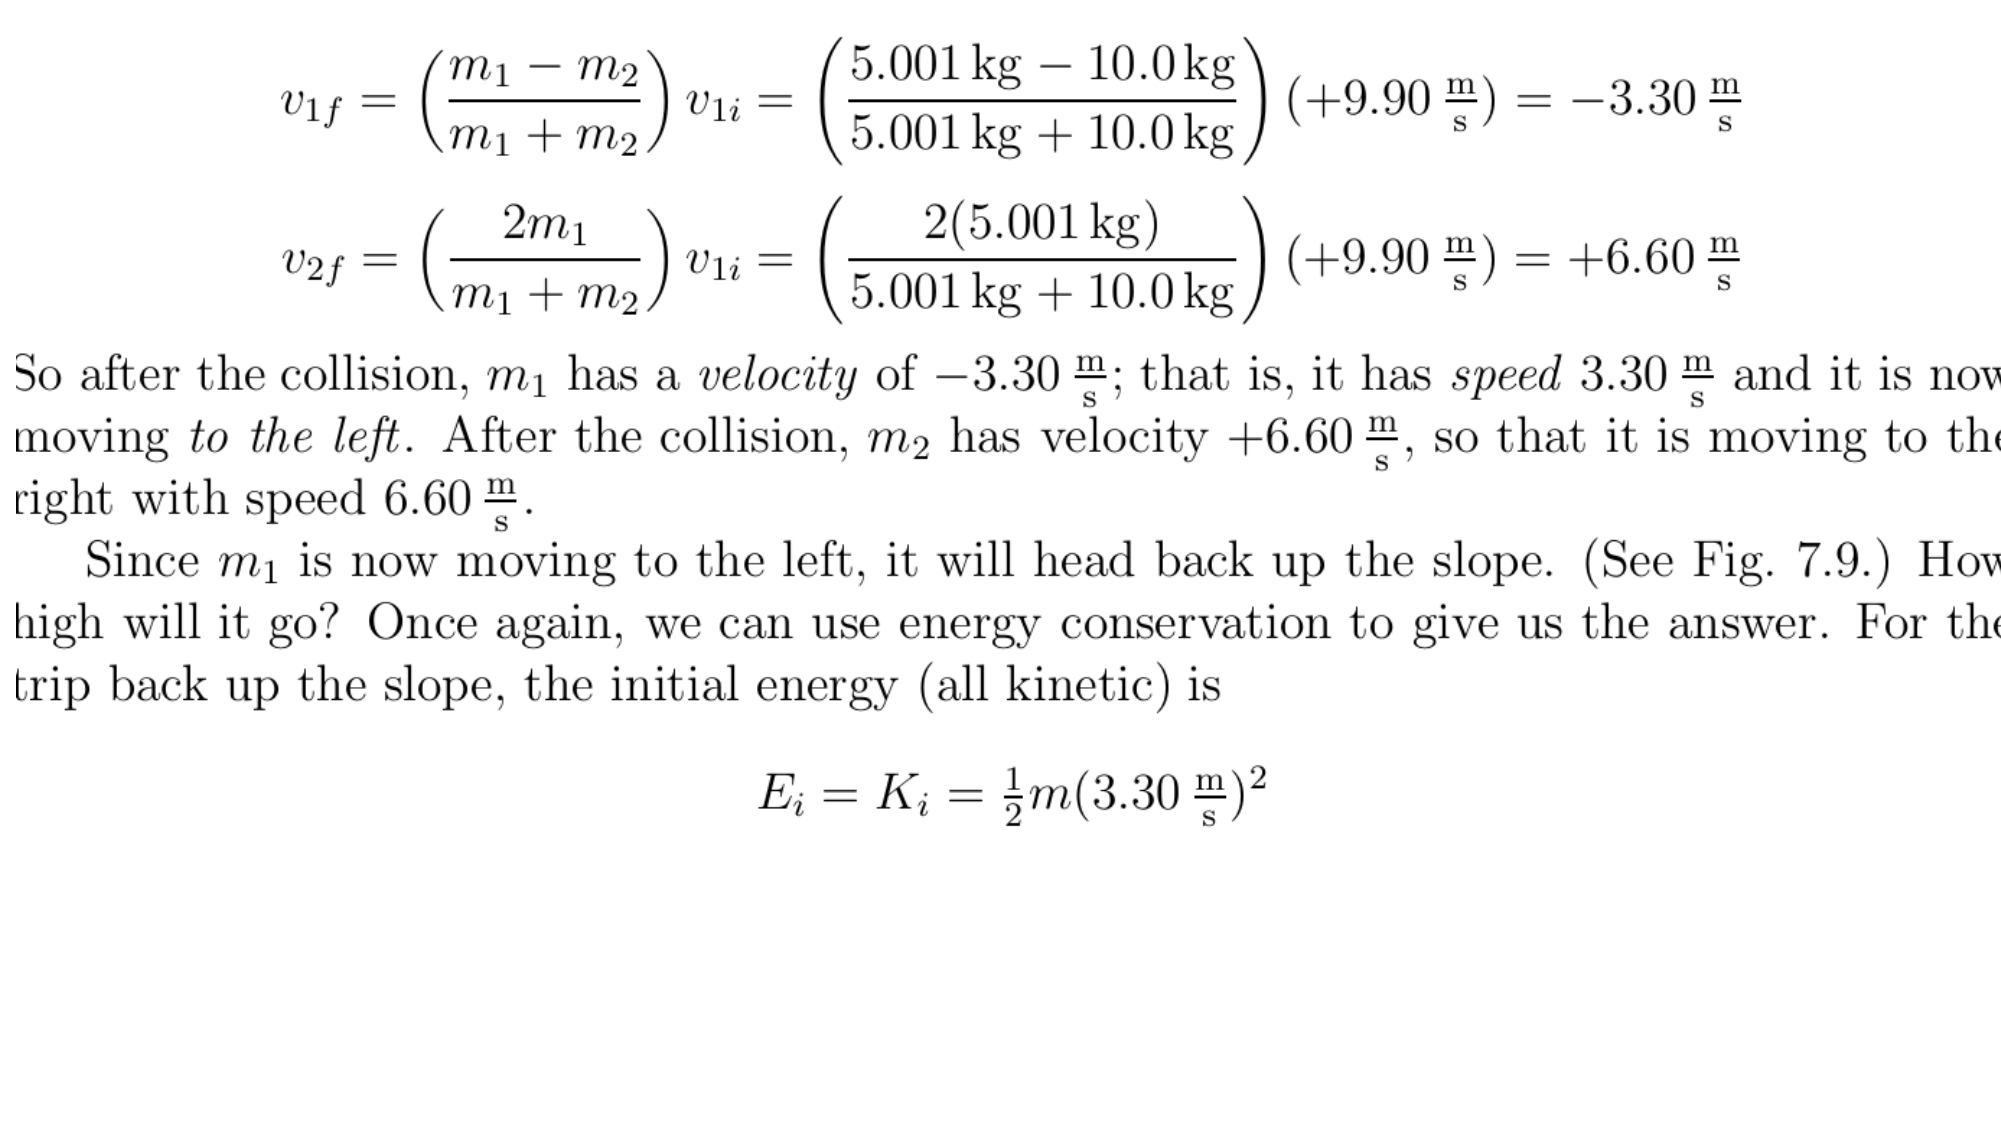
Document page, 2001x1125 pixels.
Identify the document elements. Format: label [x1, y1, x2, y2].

picture [16, 36, 2001, 842]
